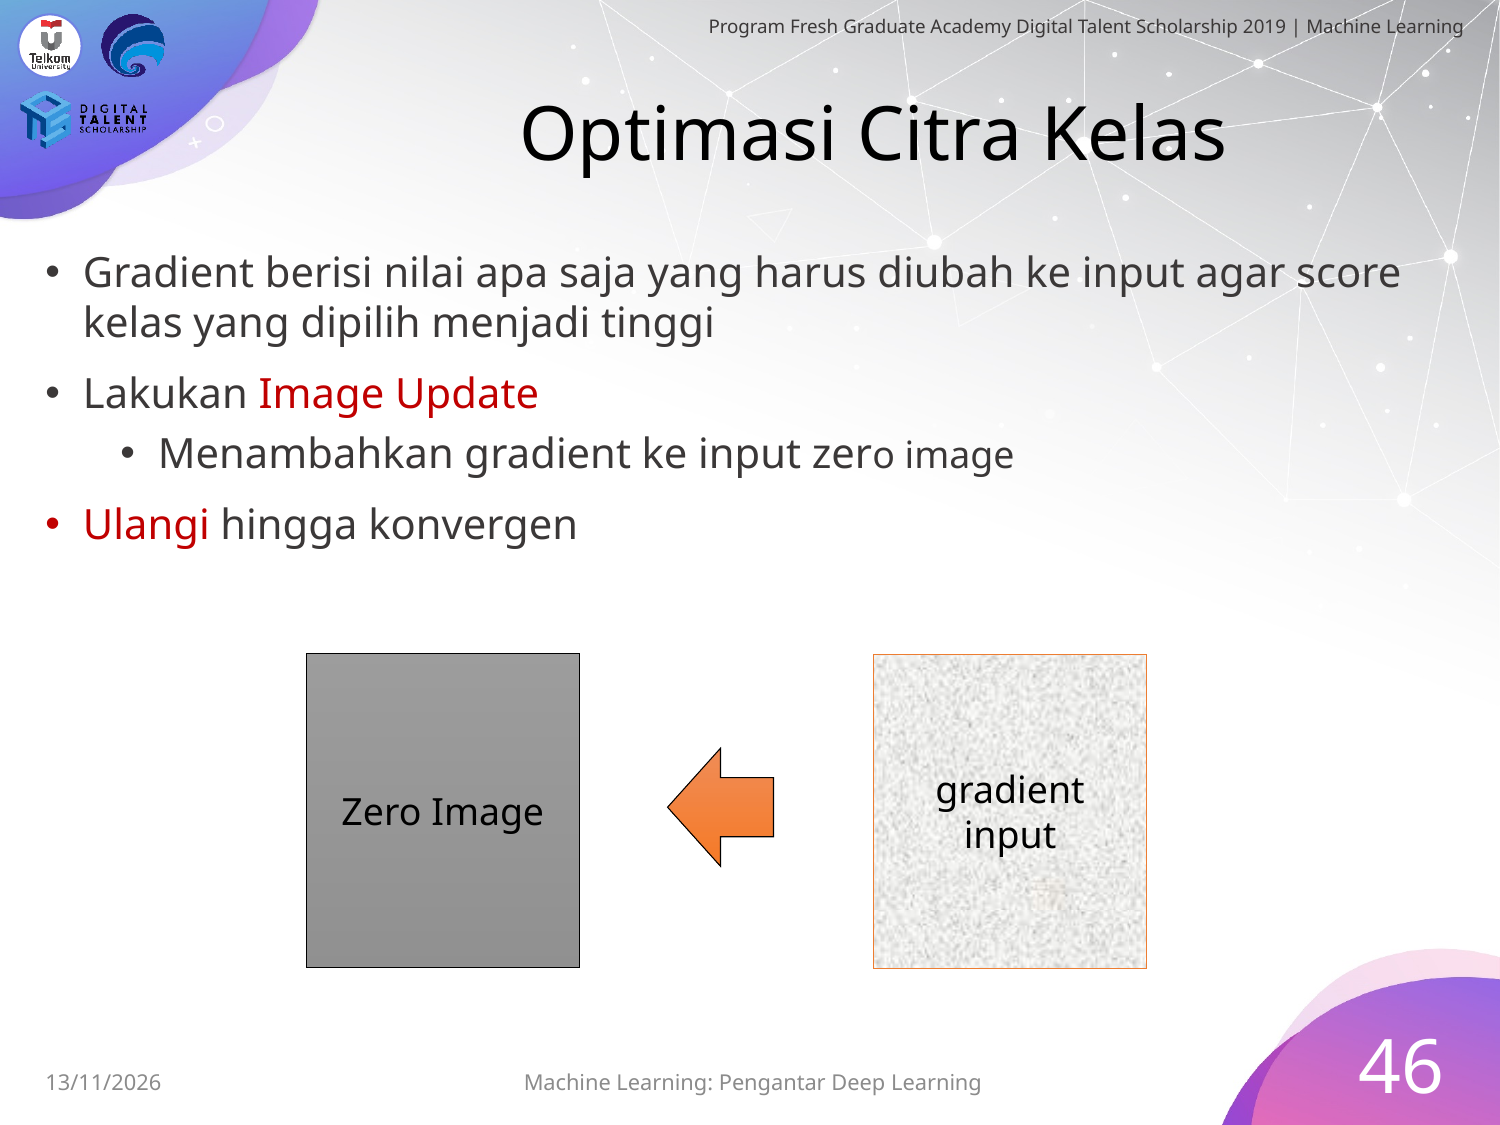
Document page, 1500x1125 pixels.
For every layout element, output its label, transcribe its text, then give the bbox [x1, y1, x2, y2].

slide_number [30, 1053, 272, 1114]
list Gradient berisi nilai apa saja yang harus diubah ke input agar score kelas yang dipilih menjadi tinggi Lakukan Image Update Menambahkan gradient ke input zero image Ulangi hingga konvergen [30, 238, 1477, 1014]
picture [0, 0, 1500, 1125]
footer Machine Learning: Pengantar Deep Learning [386, 1053, 1121, 1114]
text_box gradient input [873, 654, 1147, 969]
title Optimasi Citra Kelas [271, 66, 1477, 207]
text_box [666, 746, 775, 868]
slide_number 46 [1327, 1025, 1477, 1115]
text_box Zero Image [306, 653, 580, 968]
